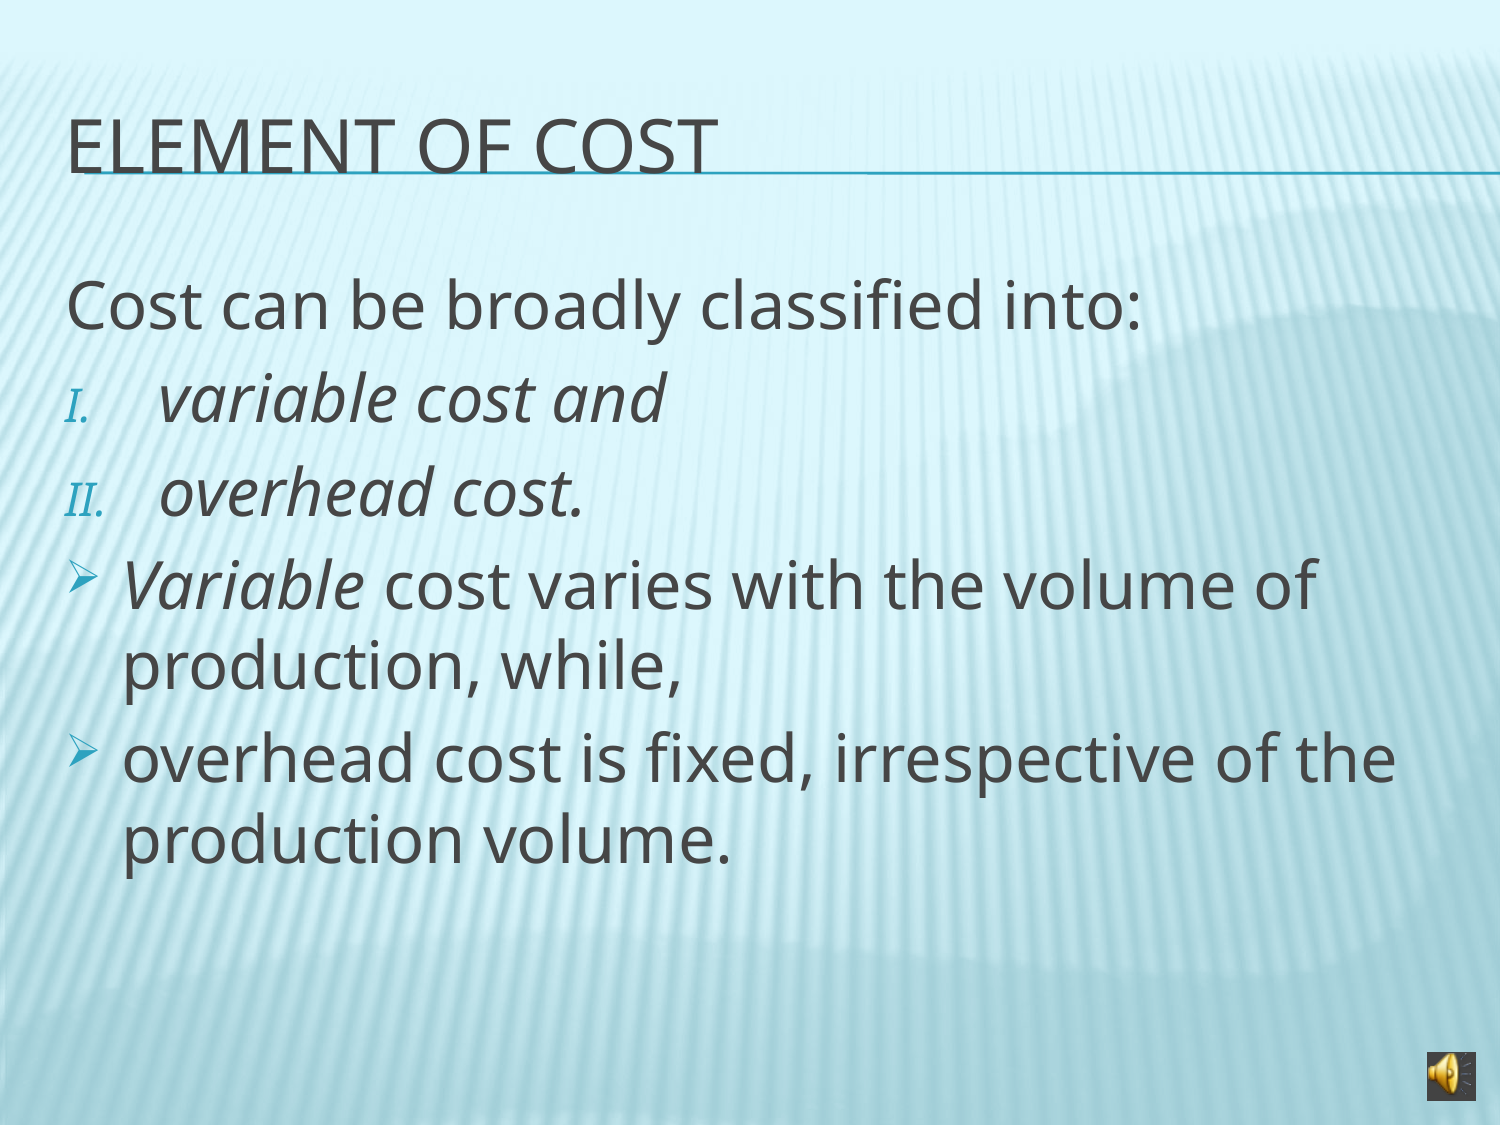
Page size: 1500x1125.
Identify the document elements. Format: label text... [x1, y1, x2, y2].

title Element of cost [50, 75, 1475, 213]
list Cost can be broadly classified into: variable cost and overhead cost. Variable cost varies with the volume of production, while, overhead cost is fixed, irrespective of the production volume. [49, 254, 1476, 998]
picture [1426, 1051, 1477, 1102]
